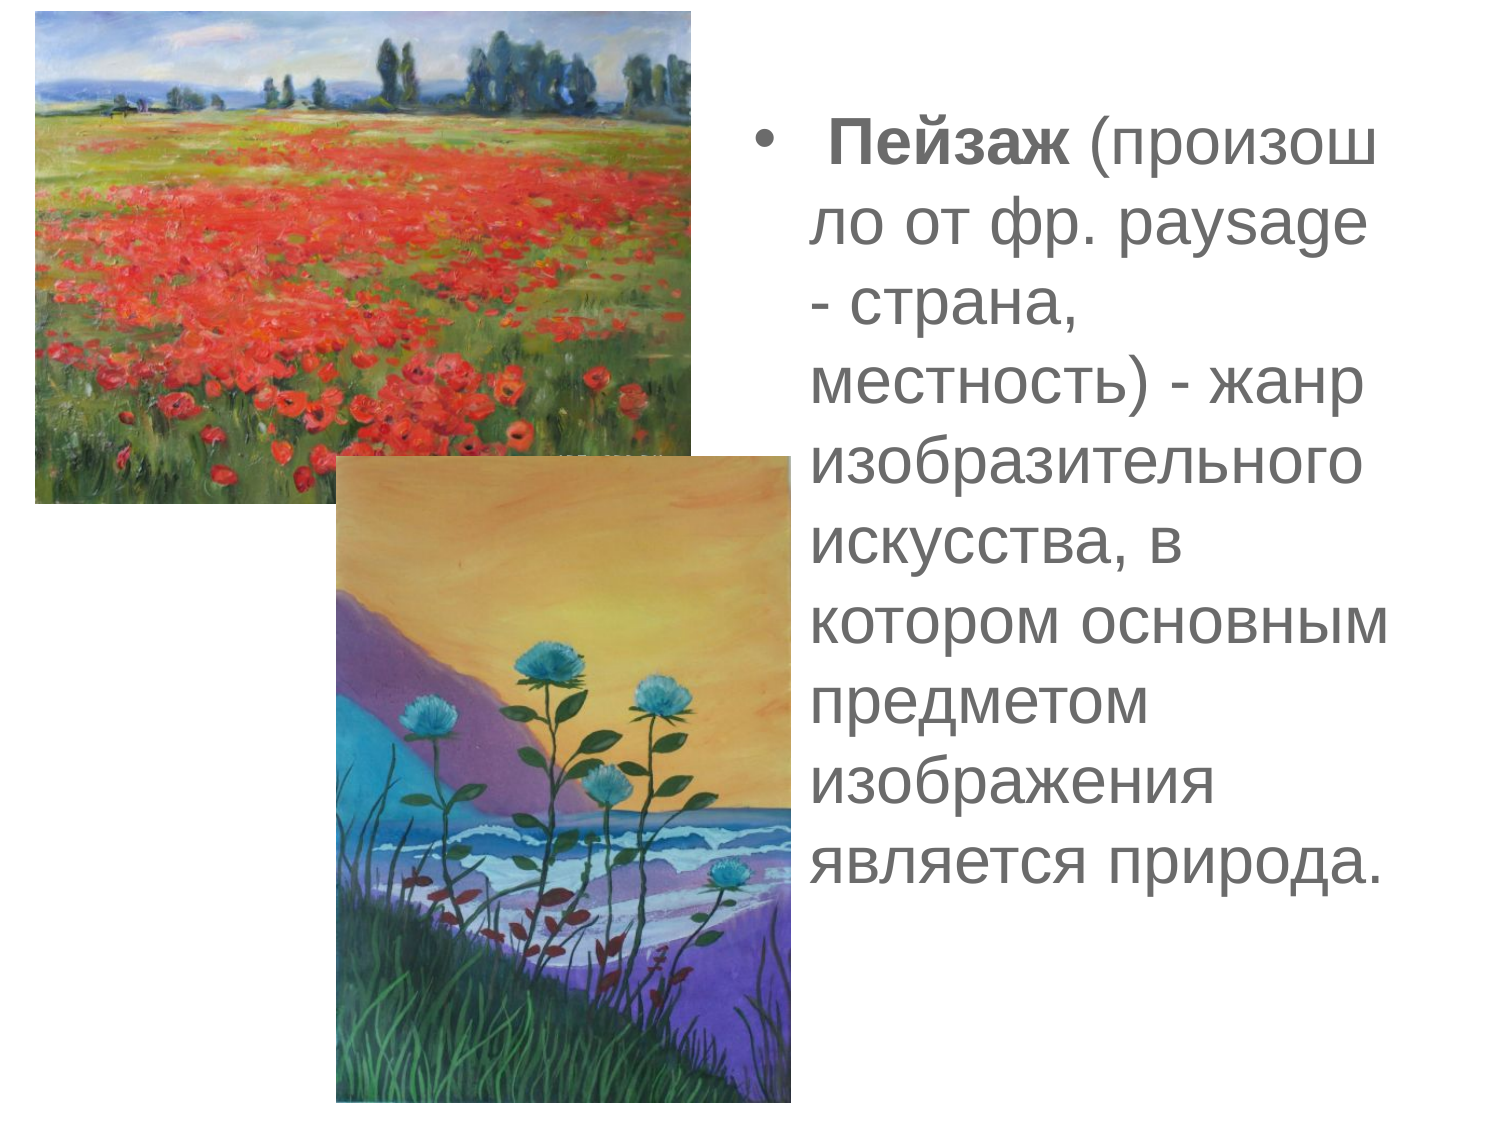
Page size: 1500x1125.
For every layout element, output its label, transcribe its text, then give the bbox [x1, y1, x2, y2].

list Пейзаж (произошло от фр. paysage - страна, местность) - жанр изобразительного искусства, в котором основным предметом изображения является природа. [738, 90, 1425, 1005]
picture [34, 10, 792, 1103]
